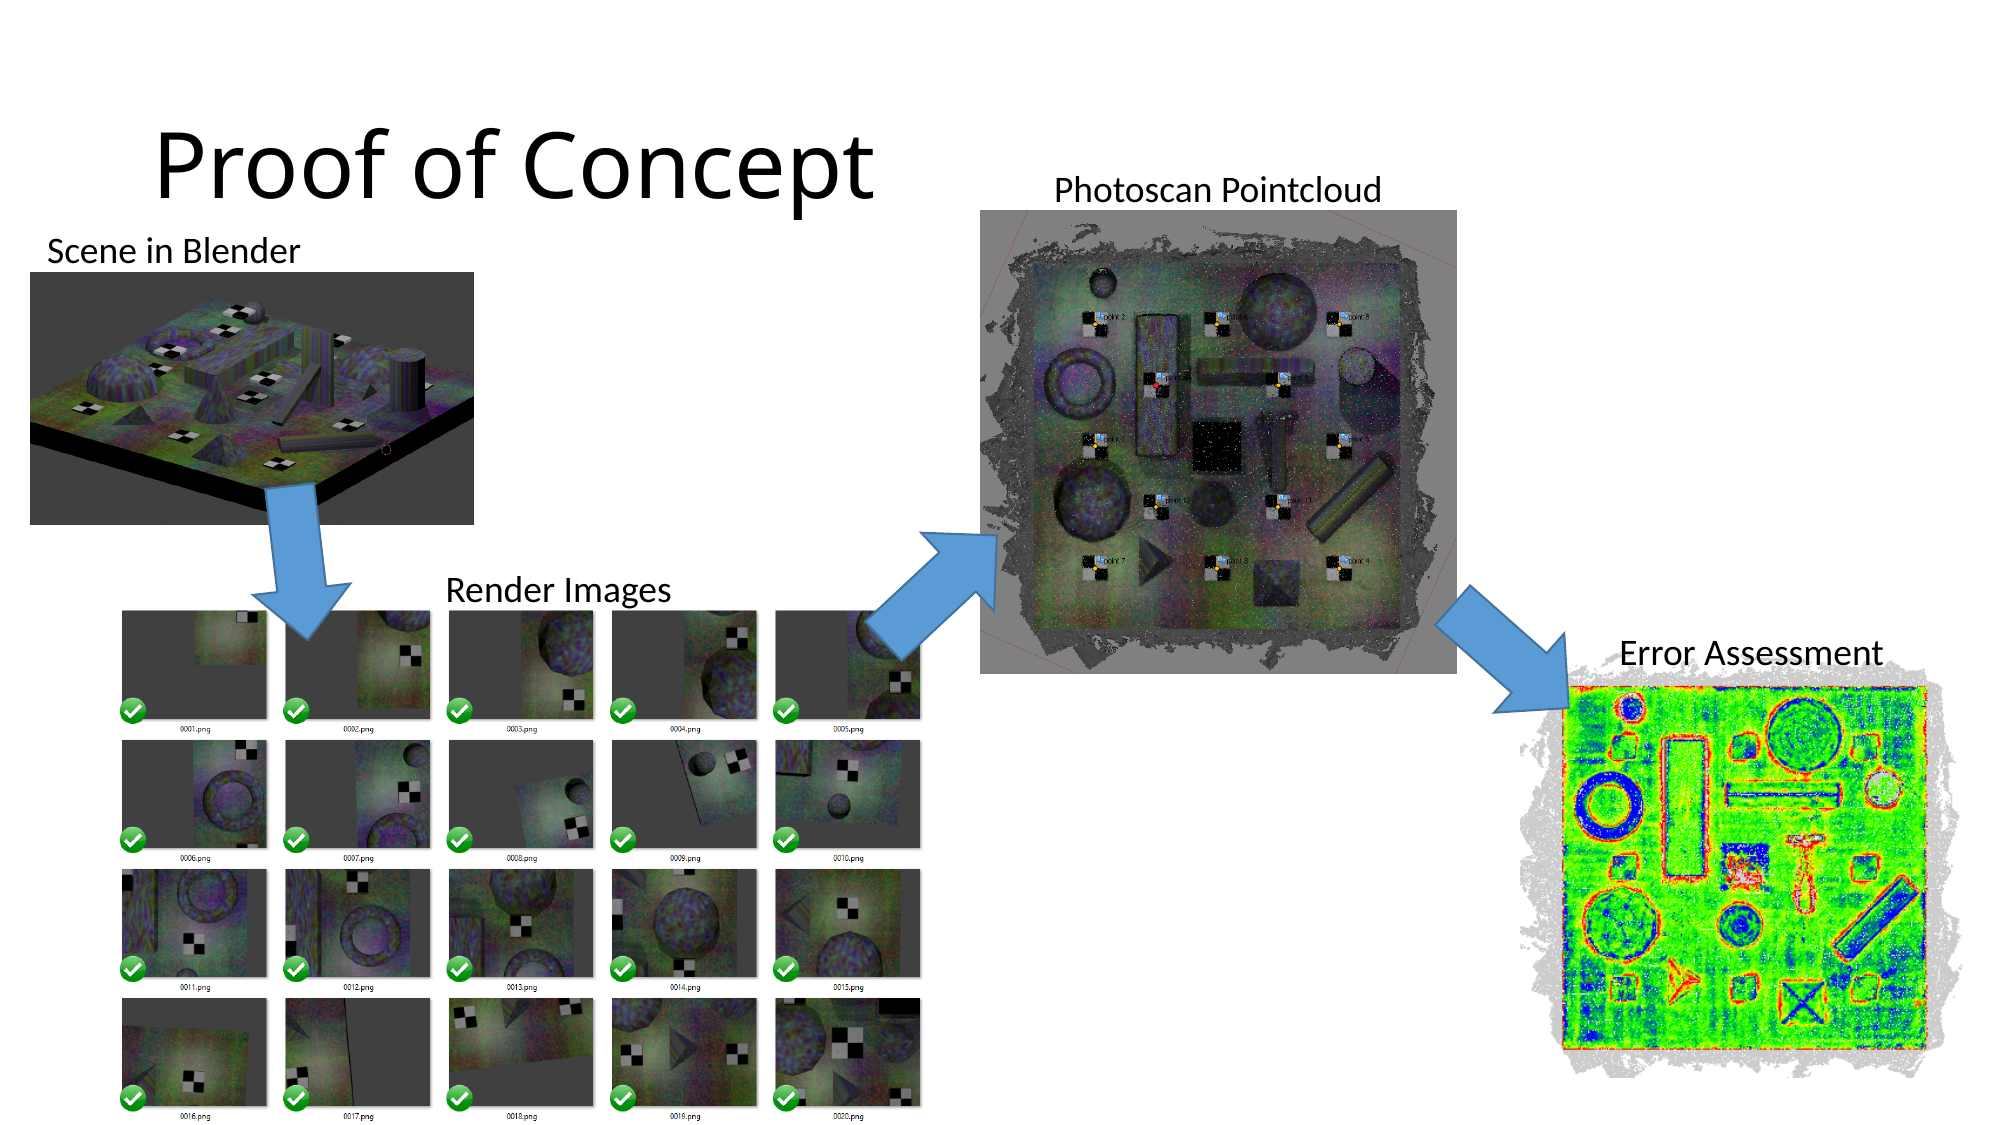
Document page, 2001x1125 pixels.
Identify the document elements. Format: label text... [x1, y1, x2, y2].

text_box [882, 531, 980, 637]
text_box [250, 525, 353, 604]
text_box Photoscan Pointcloud [1039, 158, 1398, 210]
text_box Scene in Blender [32, 218, 317, 272]
picture [980, 210, 1457, 675]
title Proof of Concept [137, 59, 1863, 278]
text_box Error Assessment [1604, 620, 1900, 652]
text_box [1457, 584, 1567, 714]
picture [1520, 652, 1984, 1078]
picture [115, 604, 929, 1125]
text_box Render Images [430, 557, 688, 604]
picture [29, 272, 474, 525]
